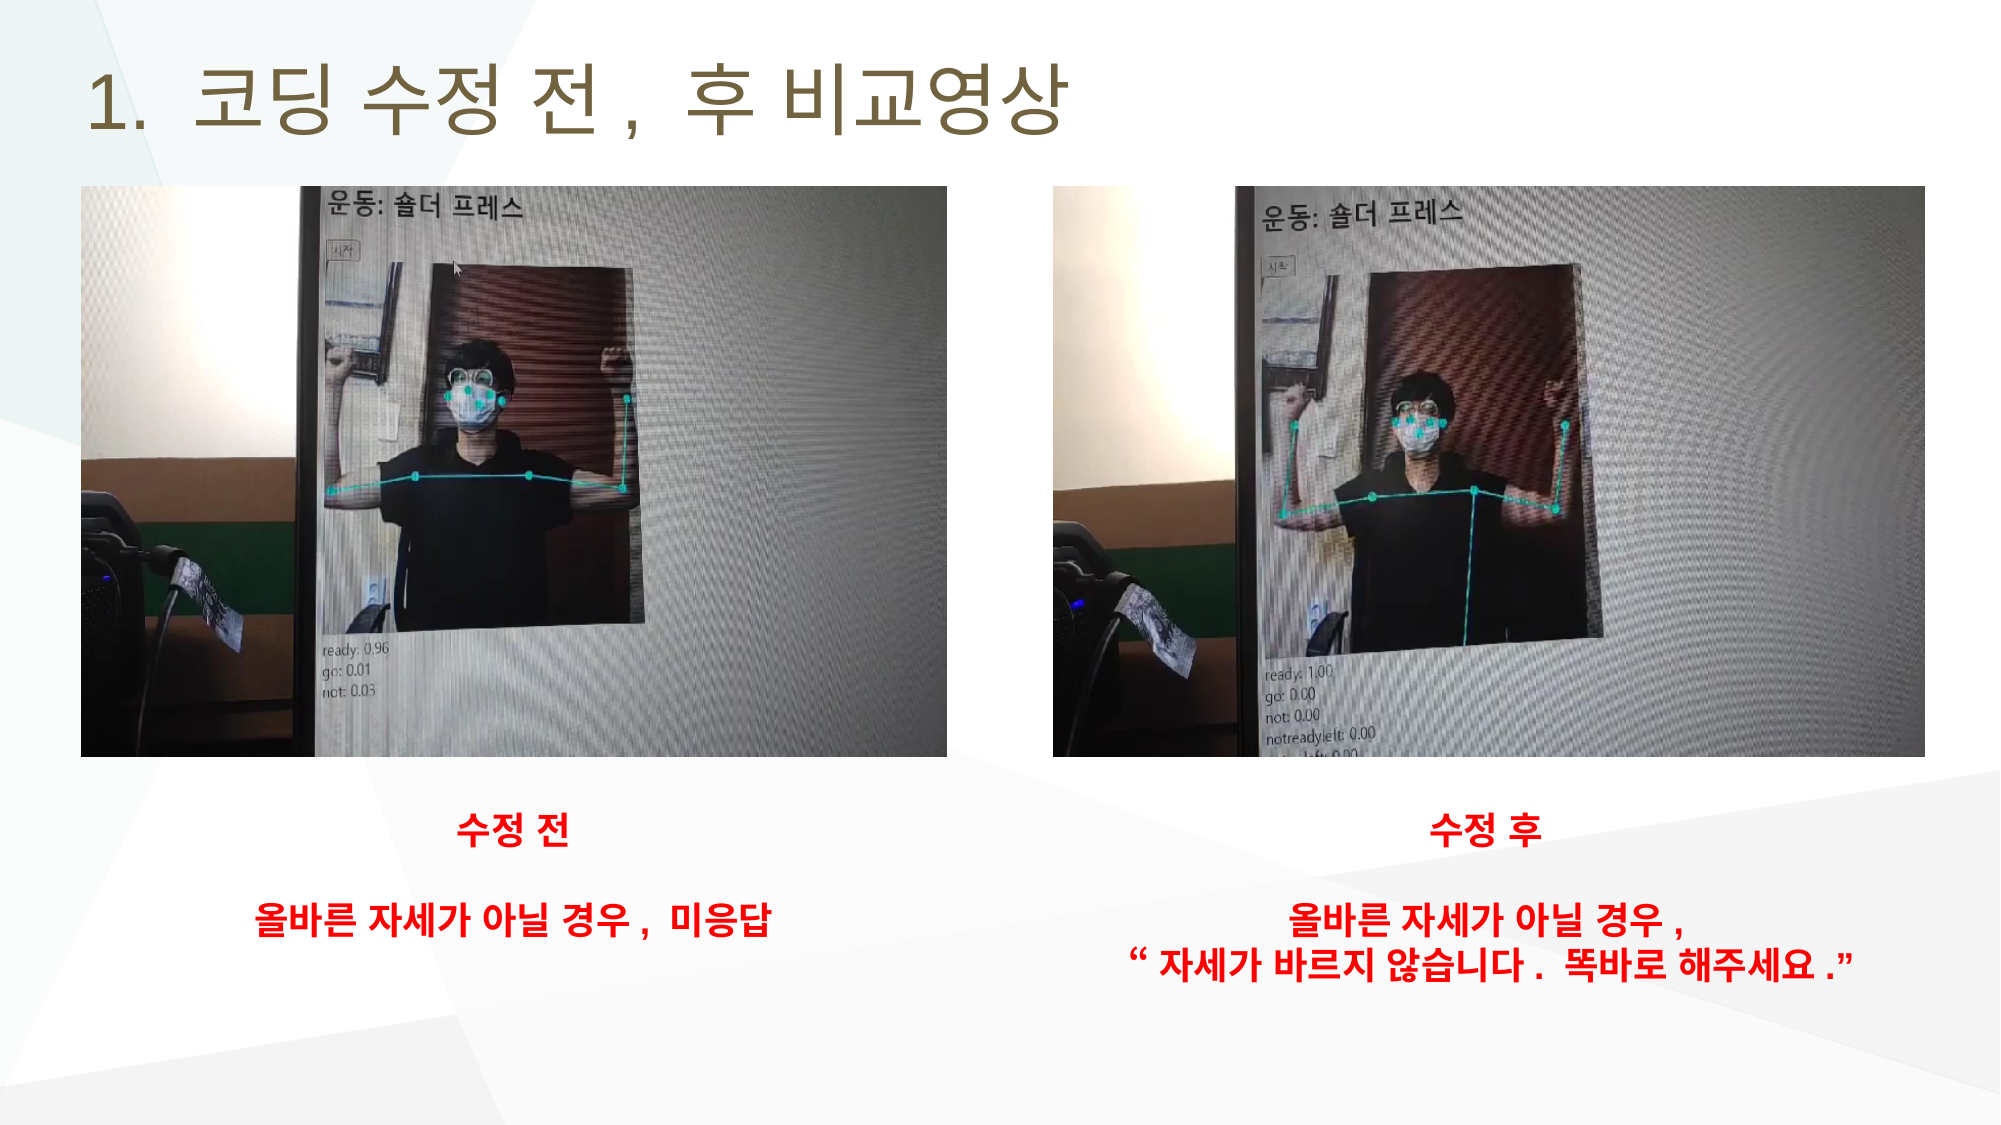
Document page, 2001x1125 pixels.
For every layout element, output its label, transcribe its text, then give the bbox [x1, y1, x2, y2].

text_box 수정 후 올바른 자세가 아닐 경우, “자세가 바르지 않습니다. 똑바로 해주세요.” [1089, 799, 1883, 1040]
title 1. 코딩 수정 전, 후 비교영상 [70, 20, 1925, 175]
text_box 수정 전 올바른 자세가 아닐 경우, 미응답 [139, 799, 889, 950]
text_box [79, 184, 948, 758]
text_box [1052, 184, 1926, 758]
